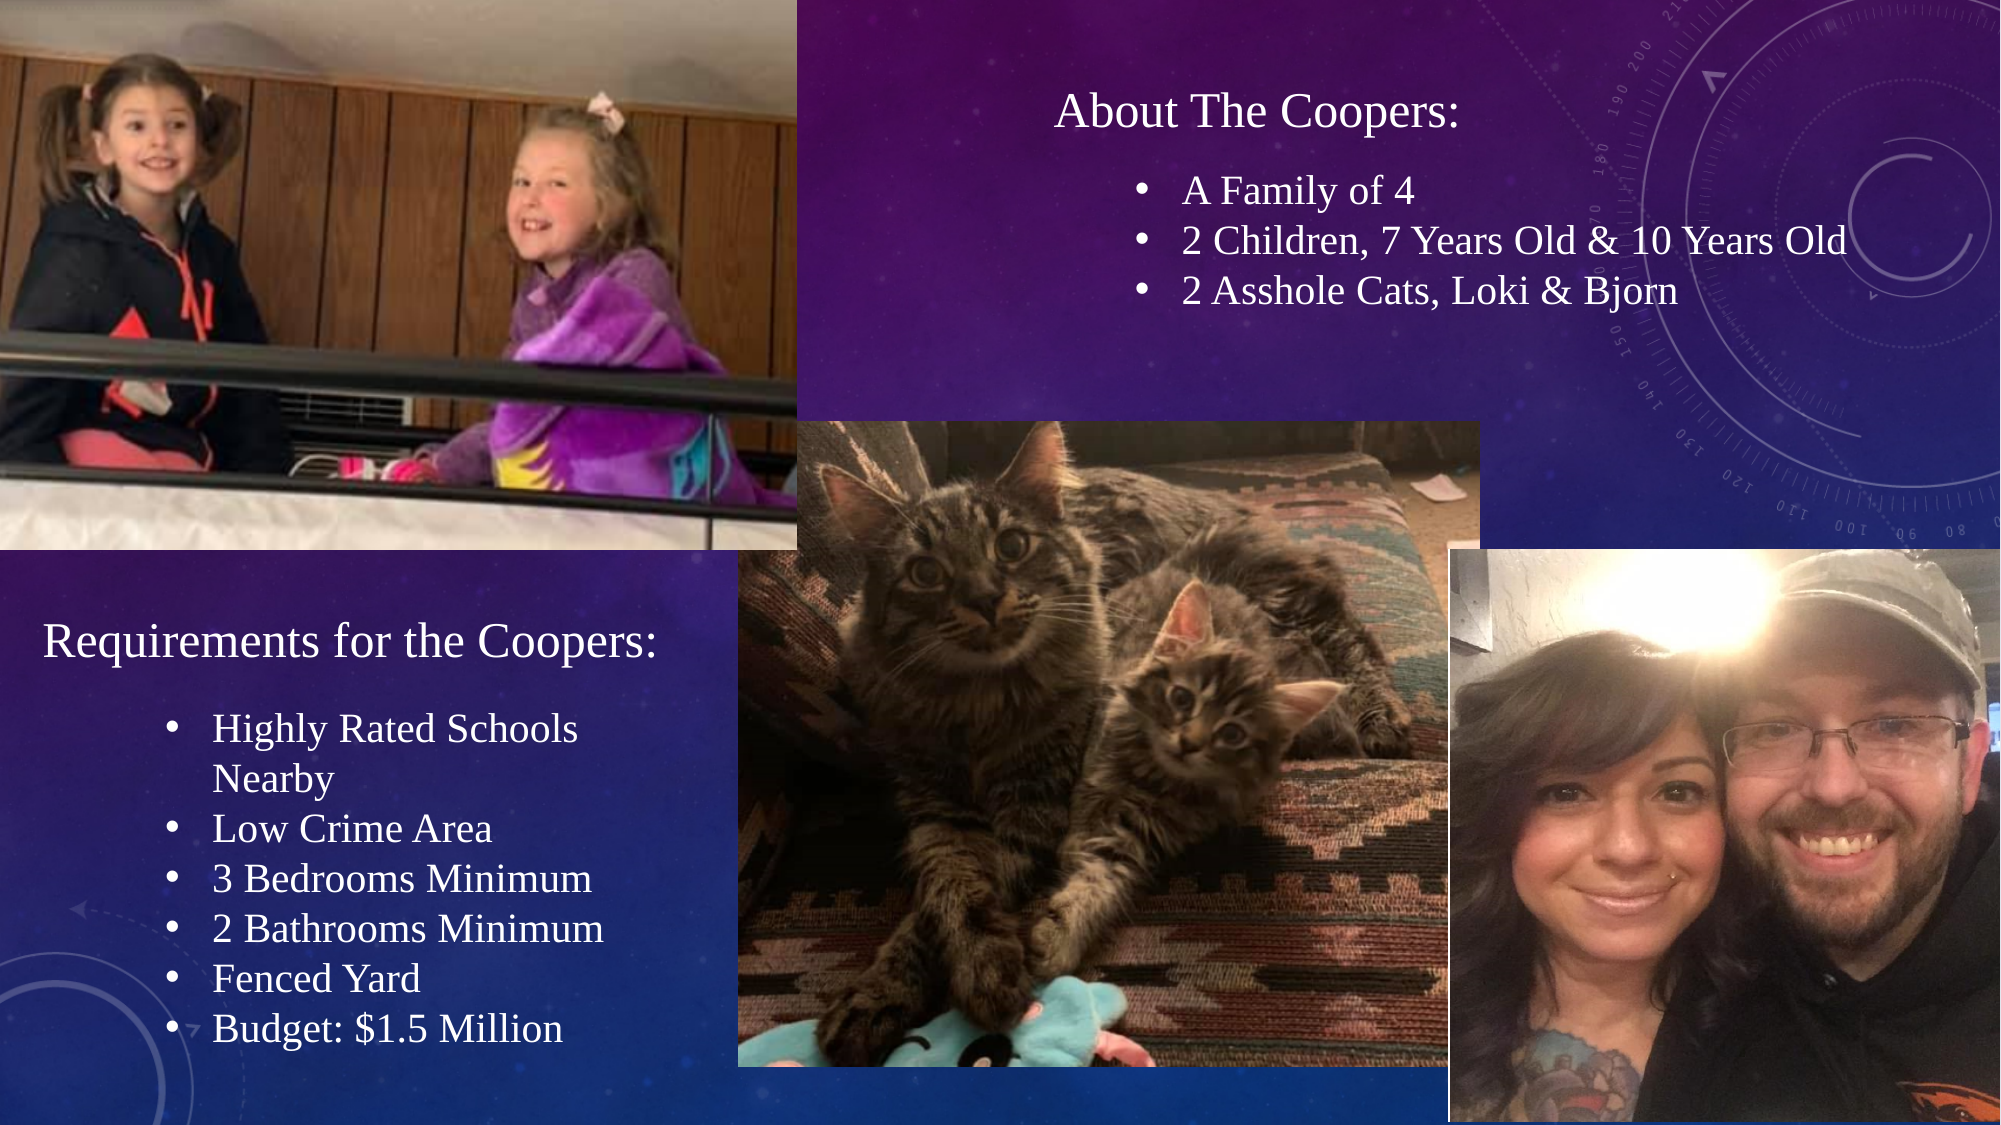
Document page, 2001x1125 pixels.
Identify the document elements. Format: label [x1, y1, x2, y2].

text_box [27, 599, 717, 1108]
text_box [1038, 70, 1897, 368]
picture [0, 0, 2001, 1125]
